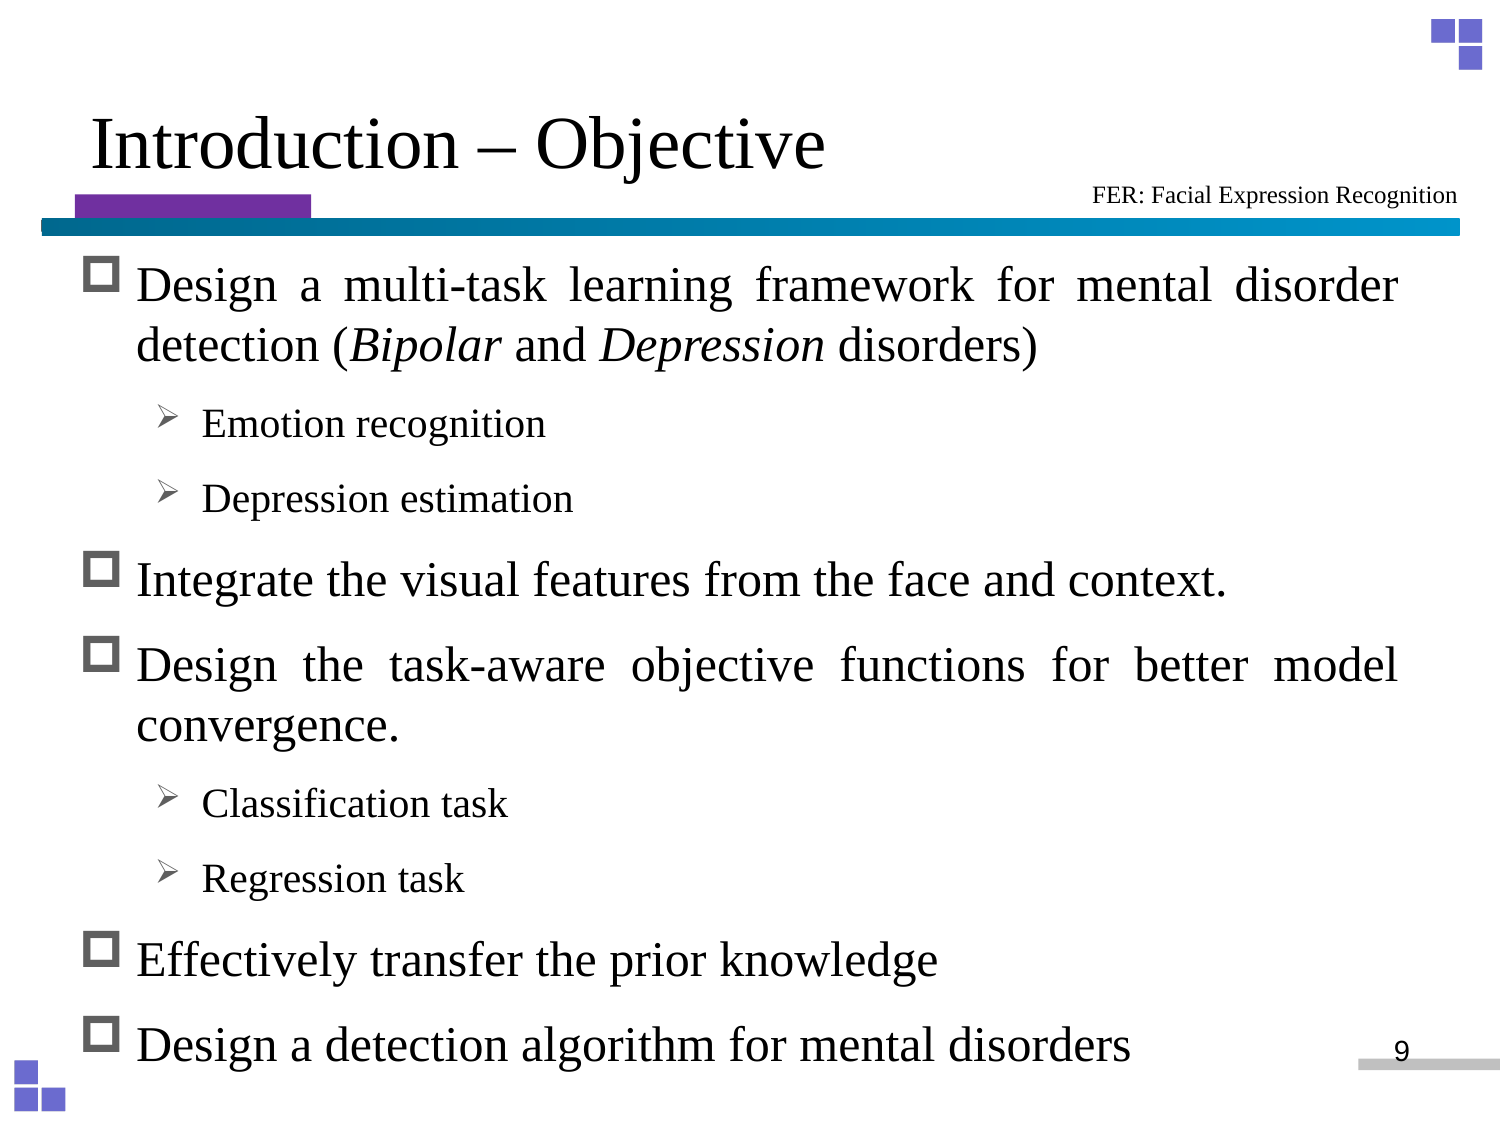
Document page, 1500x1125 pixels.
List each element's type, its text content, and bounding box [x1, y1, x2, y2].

text_box FER: Facial Expression Recognition [1077, 170, 1474, 216]
title Introduction – Objective [75, 45, 1425, 233]
list Design a multi-task learning framework for mental disorder detection (Bipolar and Depression disorders) Emotion recognition Depression estimation Integrate the visual features from the face and context. Design the task-aware objective functions for better model convergence. Classification task Regression task Effectively transfer the prior knowledge Design a detection algorithm for mental disorders [64, 243, 1415, 1062]
slide_number 9 [1074, 1024, 1425, 1103]
